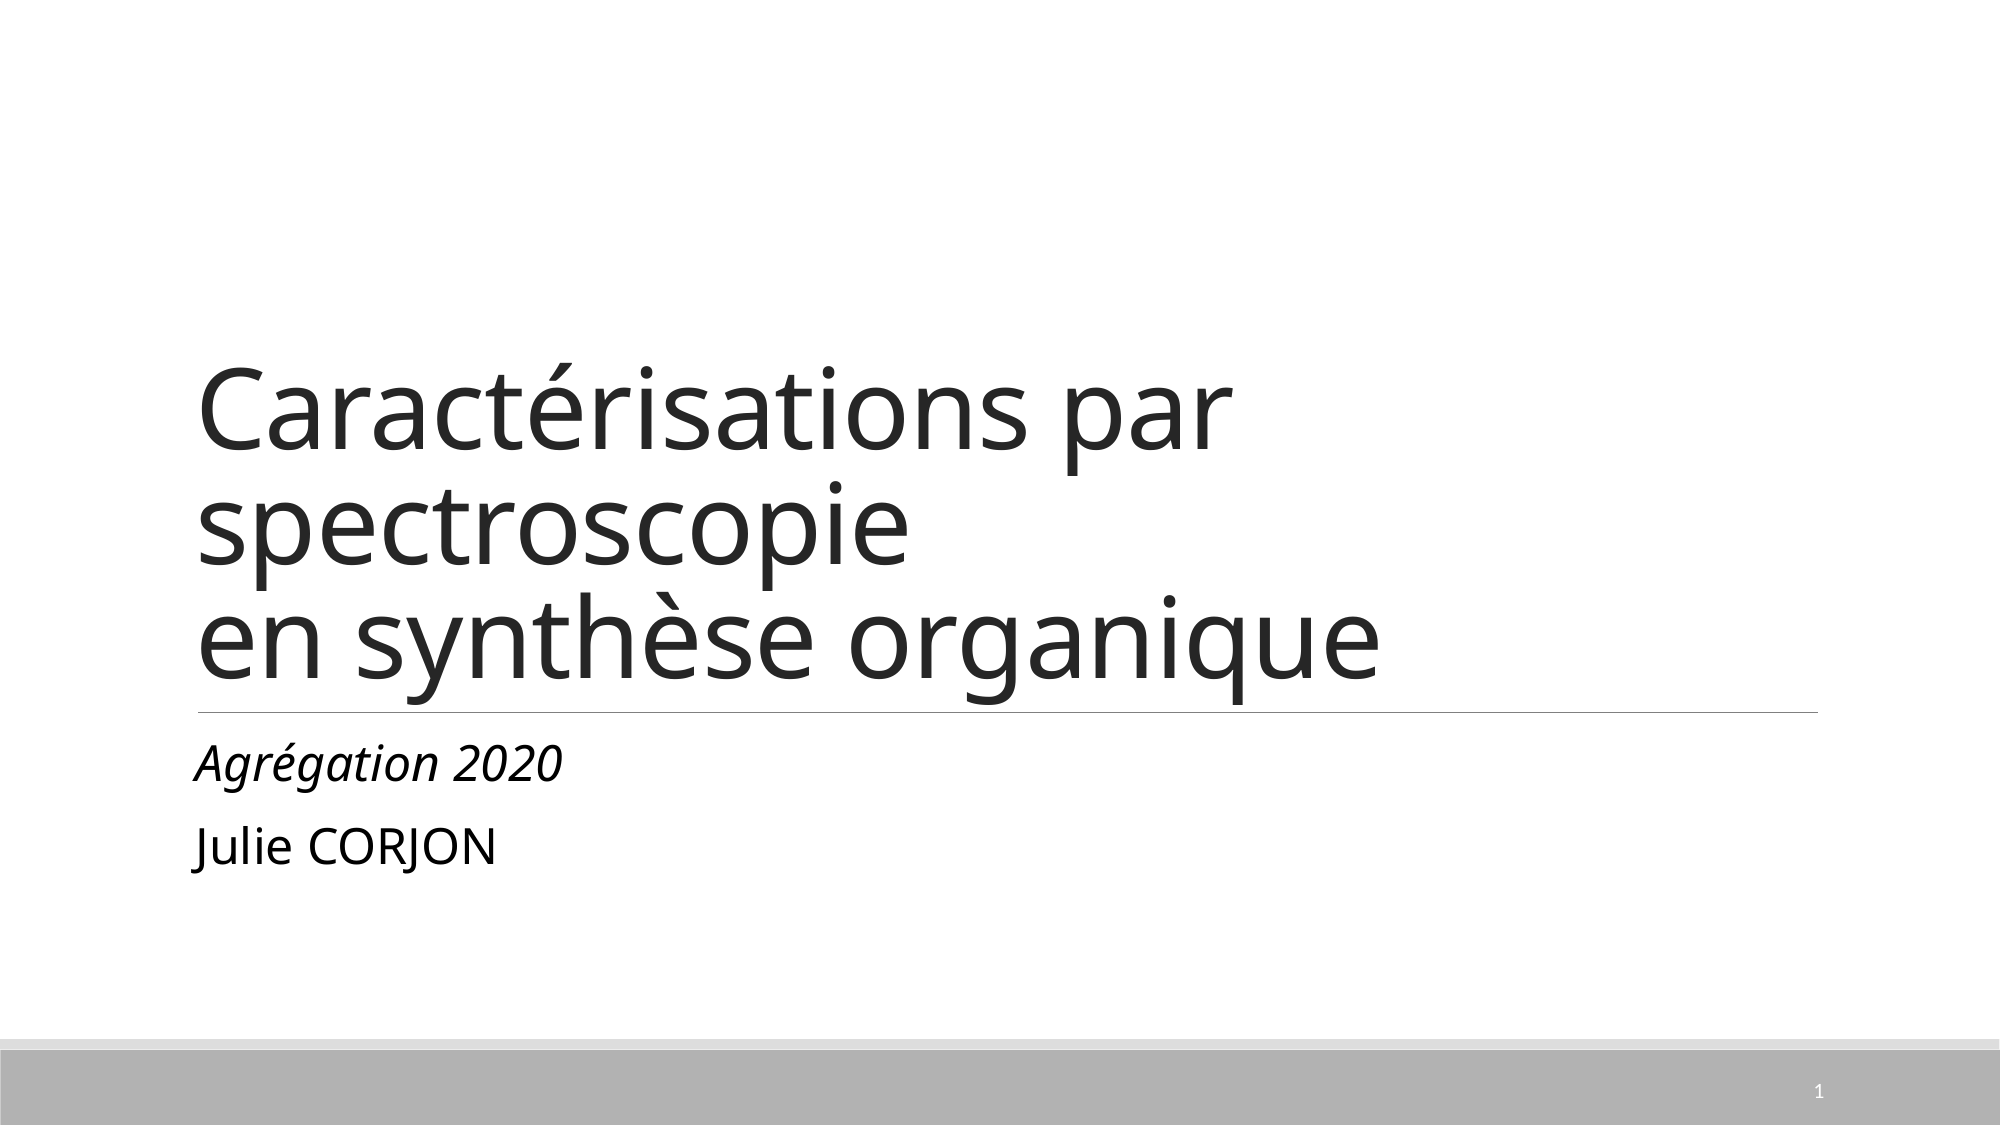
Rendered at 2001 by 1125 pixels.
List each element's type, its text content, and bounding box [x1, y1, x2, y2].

slide_number 1 [1624, 1059, 1840, 1120]
subtitle Agrégation 2020 Julie CORJON [180, 730, 1831, 919]
title Caractérisations par spectroscopie en synthèse organique [180, 124, 1830, 710]
